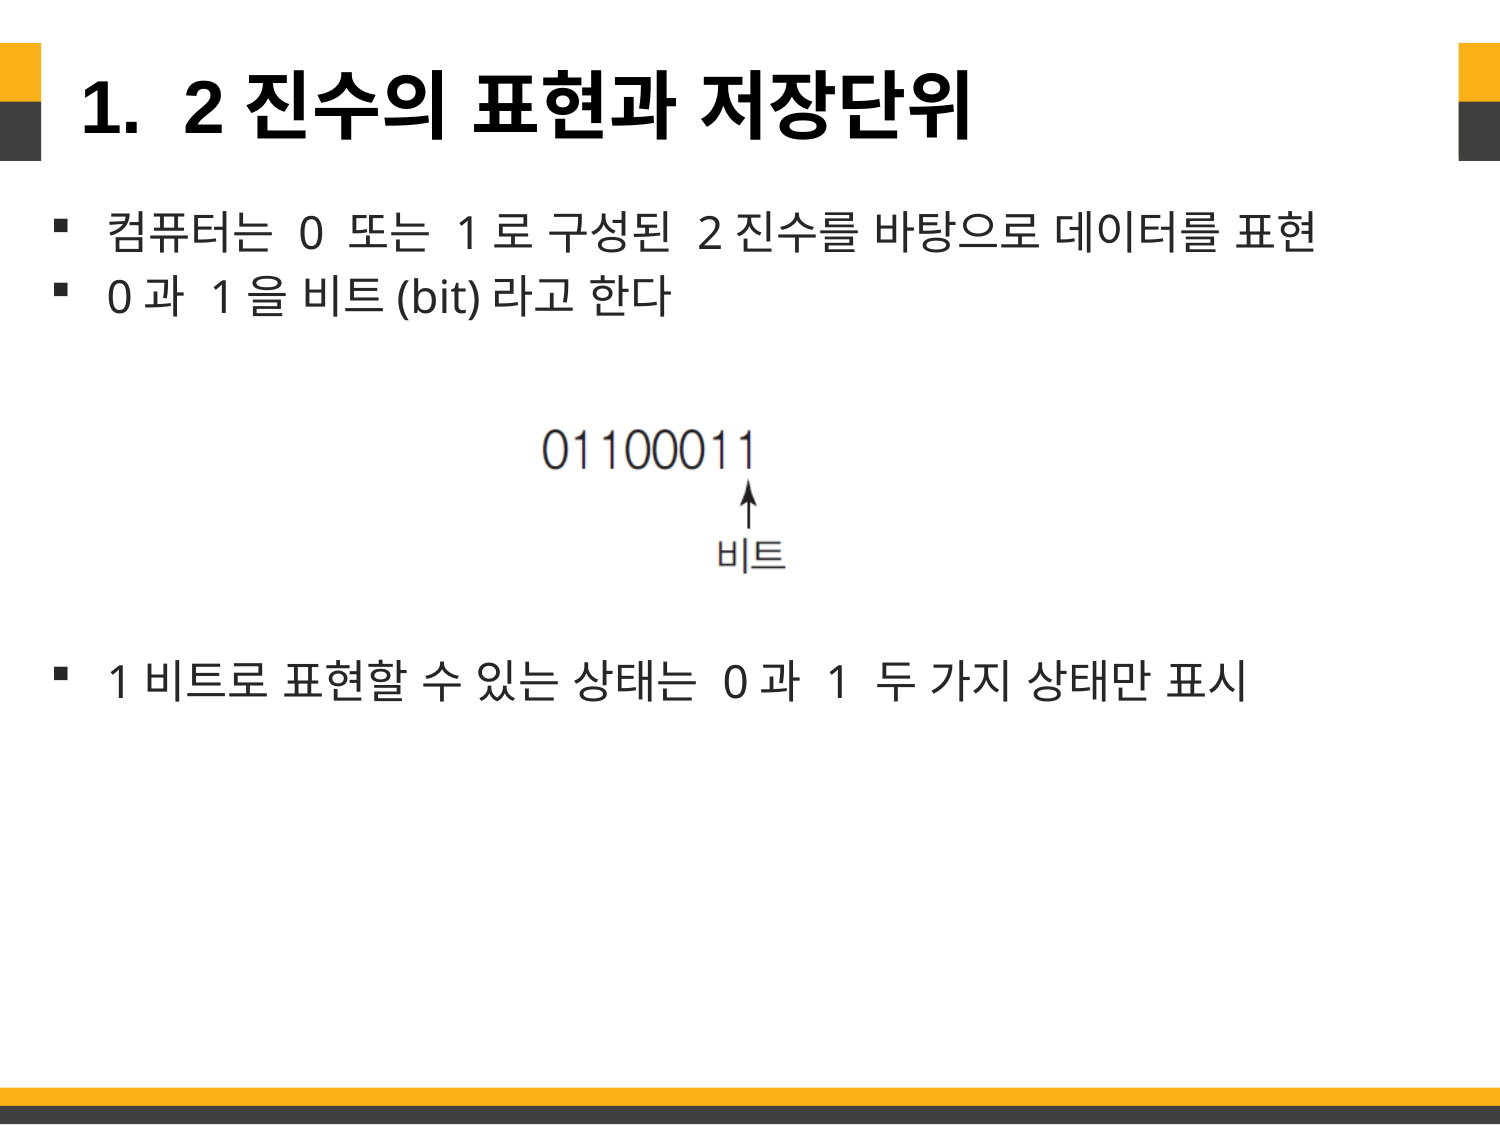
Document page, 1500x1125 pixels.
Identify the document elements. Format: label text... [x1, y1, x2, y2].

title 1. 2진수의 표현과 저장단위 [64, 47, 1447, 161]
picture [324, 363, 1075, 609]
list 컴퓨터는 0 또는 1로 구성된 2진수를 바탕으로 데이터를 표현 0과 1을 비트(bit)라고 한다 1비트로 표현할 수 있는 상태는 0과 1 두 가지 상태만 표시 [35, 196, 1471, 1012]
